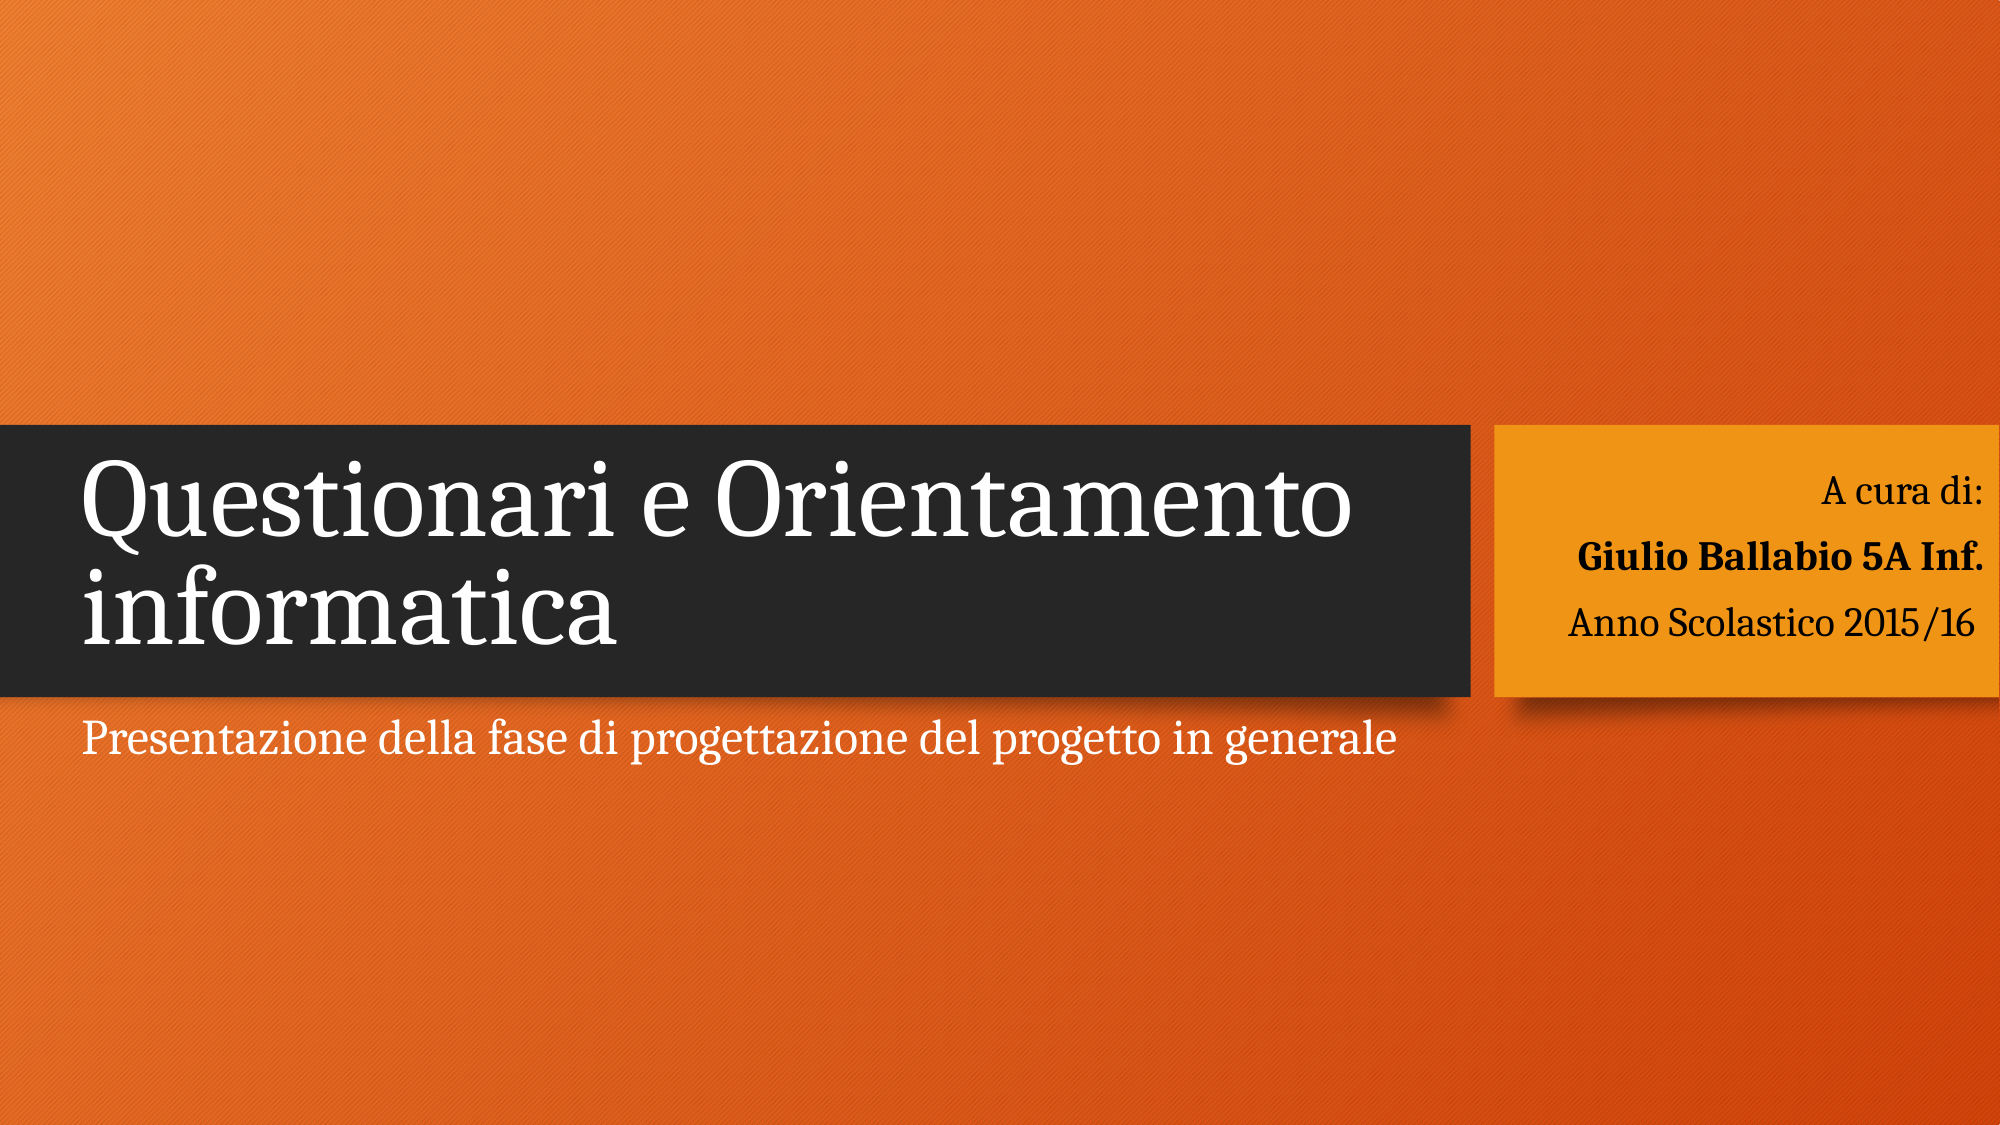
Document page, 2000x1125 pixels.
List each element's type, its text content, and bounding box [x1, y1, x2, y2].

title Questionari e Orientamento informatica [66, 448, 1448, 674]
text_box Presentazione della fase di progettazione del progetto in generale [66, 704, 1644, 787]
subtitle A cura di: Giulio Ballabio 5A Inf. Anno Scolastico 2015/16 [1510, 461, 2000, 662]
picture [0, 698, 1471, 742]
picture [1494, 698, 1999, 742]
